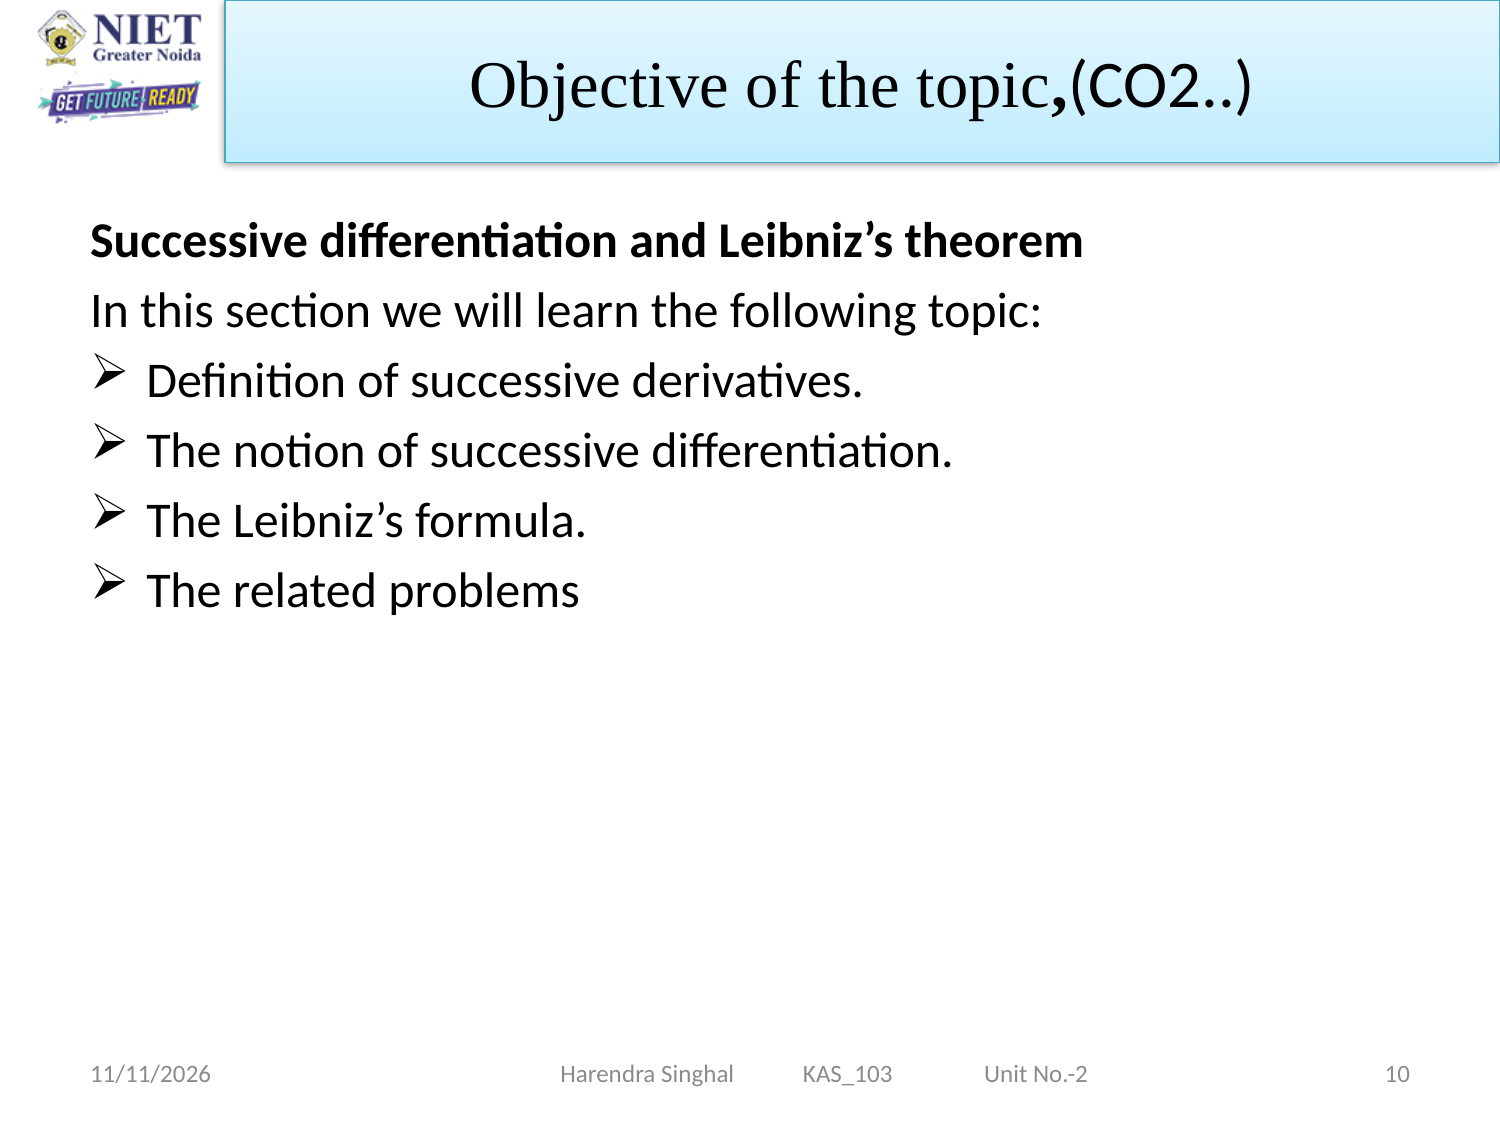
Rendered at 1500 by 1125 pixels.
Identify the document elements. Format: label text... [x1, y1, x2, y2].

picture [0, 0, 238, 135]
list Successive differentiation and Leibniz’s theorem In this section we will learn the following topic: Definition of successive derivatives. The notion of successive differentiation. The Leibniz’s formula. The related problems [75, 200, 1425, 1000]
text_box Objective of the topic,(CO2..) [224, 0, 1500, 163]
slide_number 10 [1074, 1042, 1425, 1103]
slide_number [75, 1042, 412, 1103]
footer Harendra Singhal KAS_103 Unit No.-2 [412, 1042, 1074, 1103]
